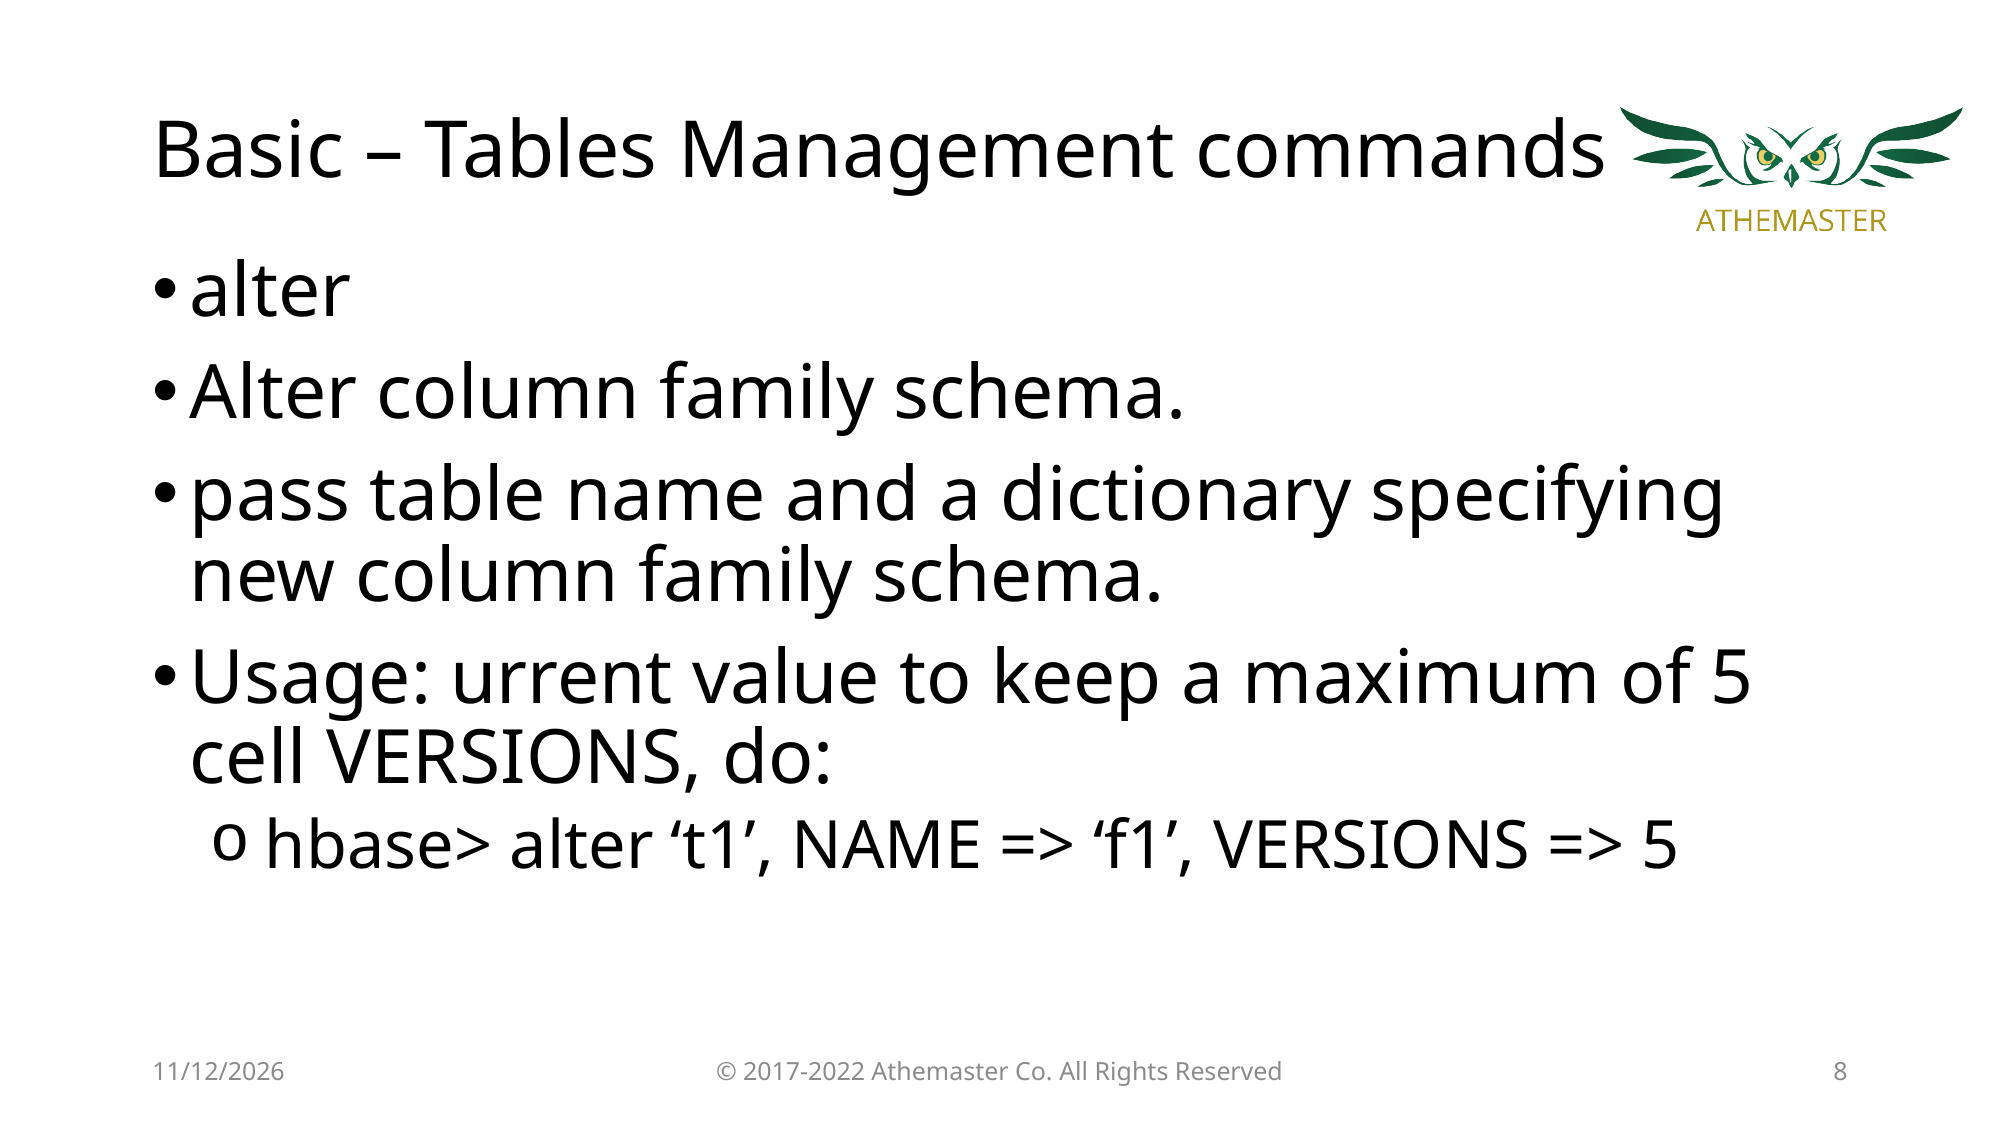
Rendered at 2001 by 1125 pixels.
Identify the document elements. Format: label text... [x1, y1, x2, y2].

footer © 2017-2022 Athemaster Co. All Rights Reserved [662, 1042, 1338, 1103]
title Basic – Tables Management commands [137, 59, 1624, 244]
slide_number 8 [1412, 1042, 1863, 1103]
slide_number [137, 1042, 588, 1103]
picture [1624, 107, 1963, 231]
list alter Alter column family schema. pass table name and a dictionary specifying new column family schema. Usage: urrent value to keep a maximum of 5 cell VERSIONS, do: hbase> alter ‘t1’, NAME => ‘f1’, VERSIONS => 5 [137, 244, 1863, 1014]
